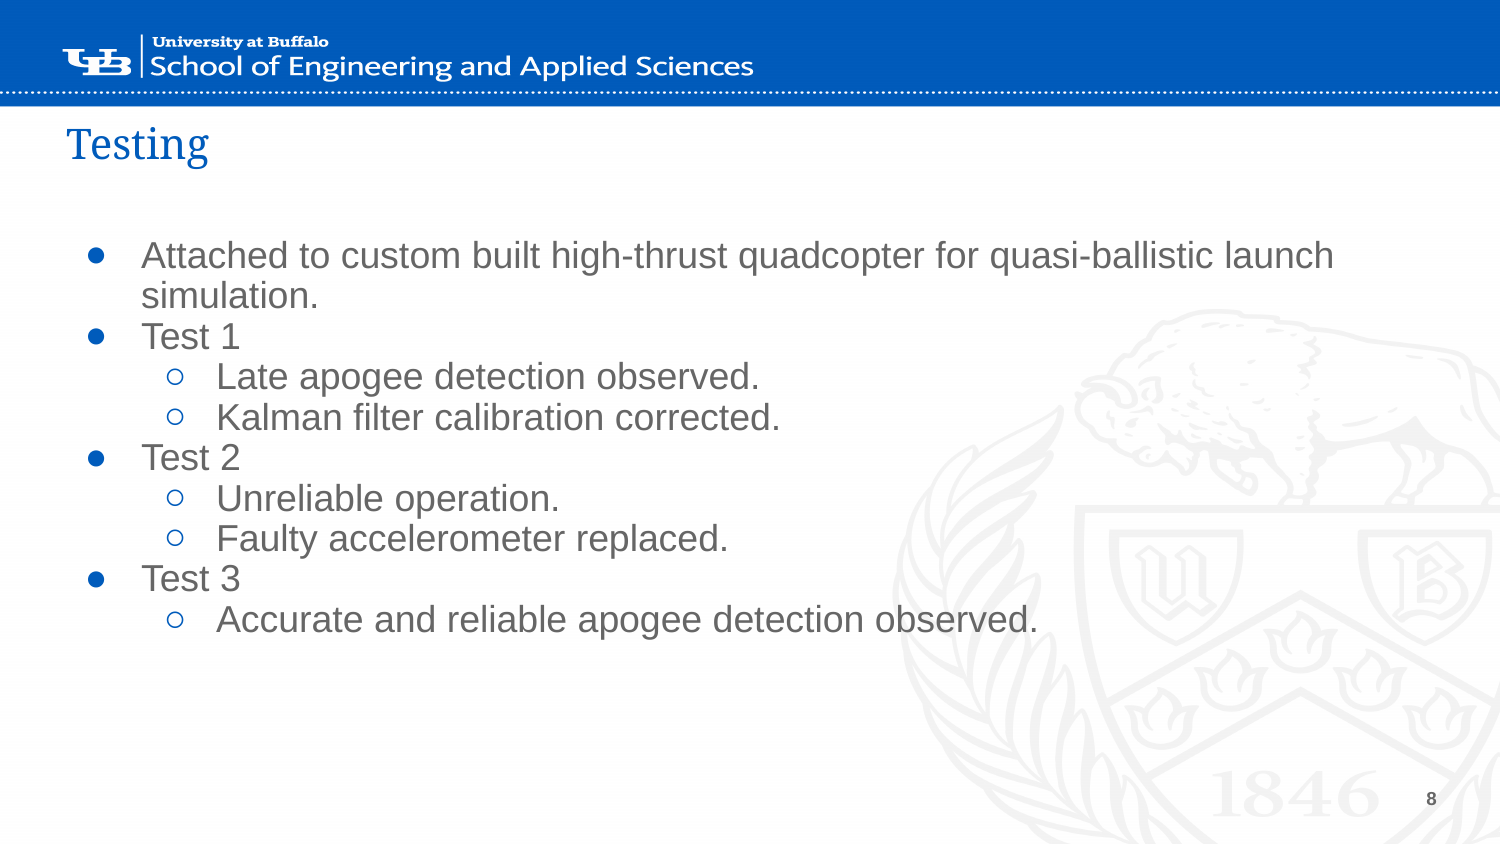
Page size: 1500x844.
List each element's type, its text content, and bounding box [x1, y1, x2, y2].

picture [0, 0, 1500, 844]
list Attached to custom built high-thrust quadcopter for quasi-ballistic launch simulation. Test 1 Late apogee detection observed. Kalman filter calibration corrected. Test 2 Unreliable operation. Faulty accelerometer replaced. Test 3 Accurate and reliable apogee detection observed. [51, 220, 1449, 782]
title Testing [51, 107, 1449, 202]
